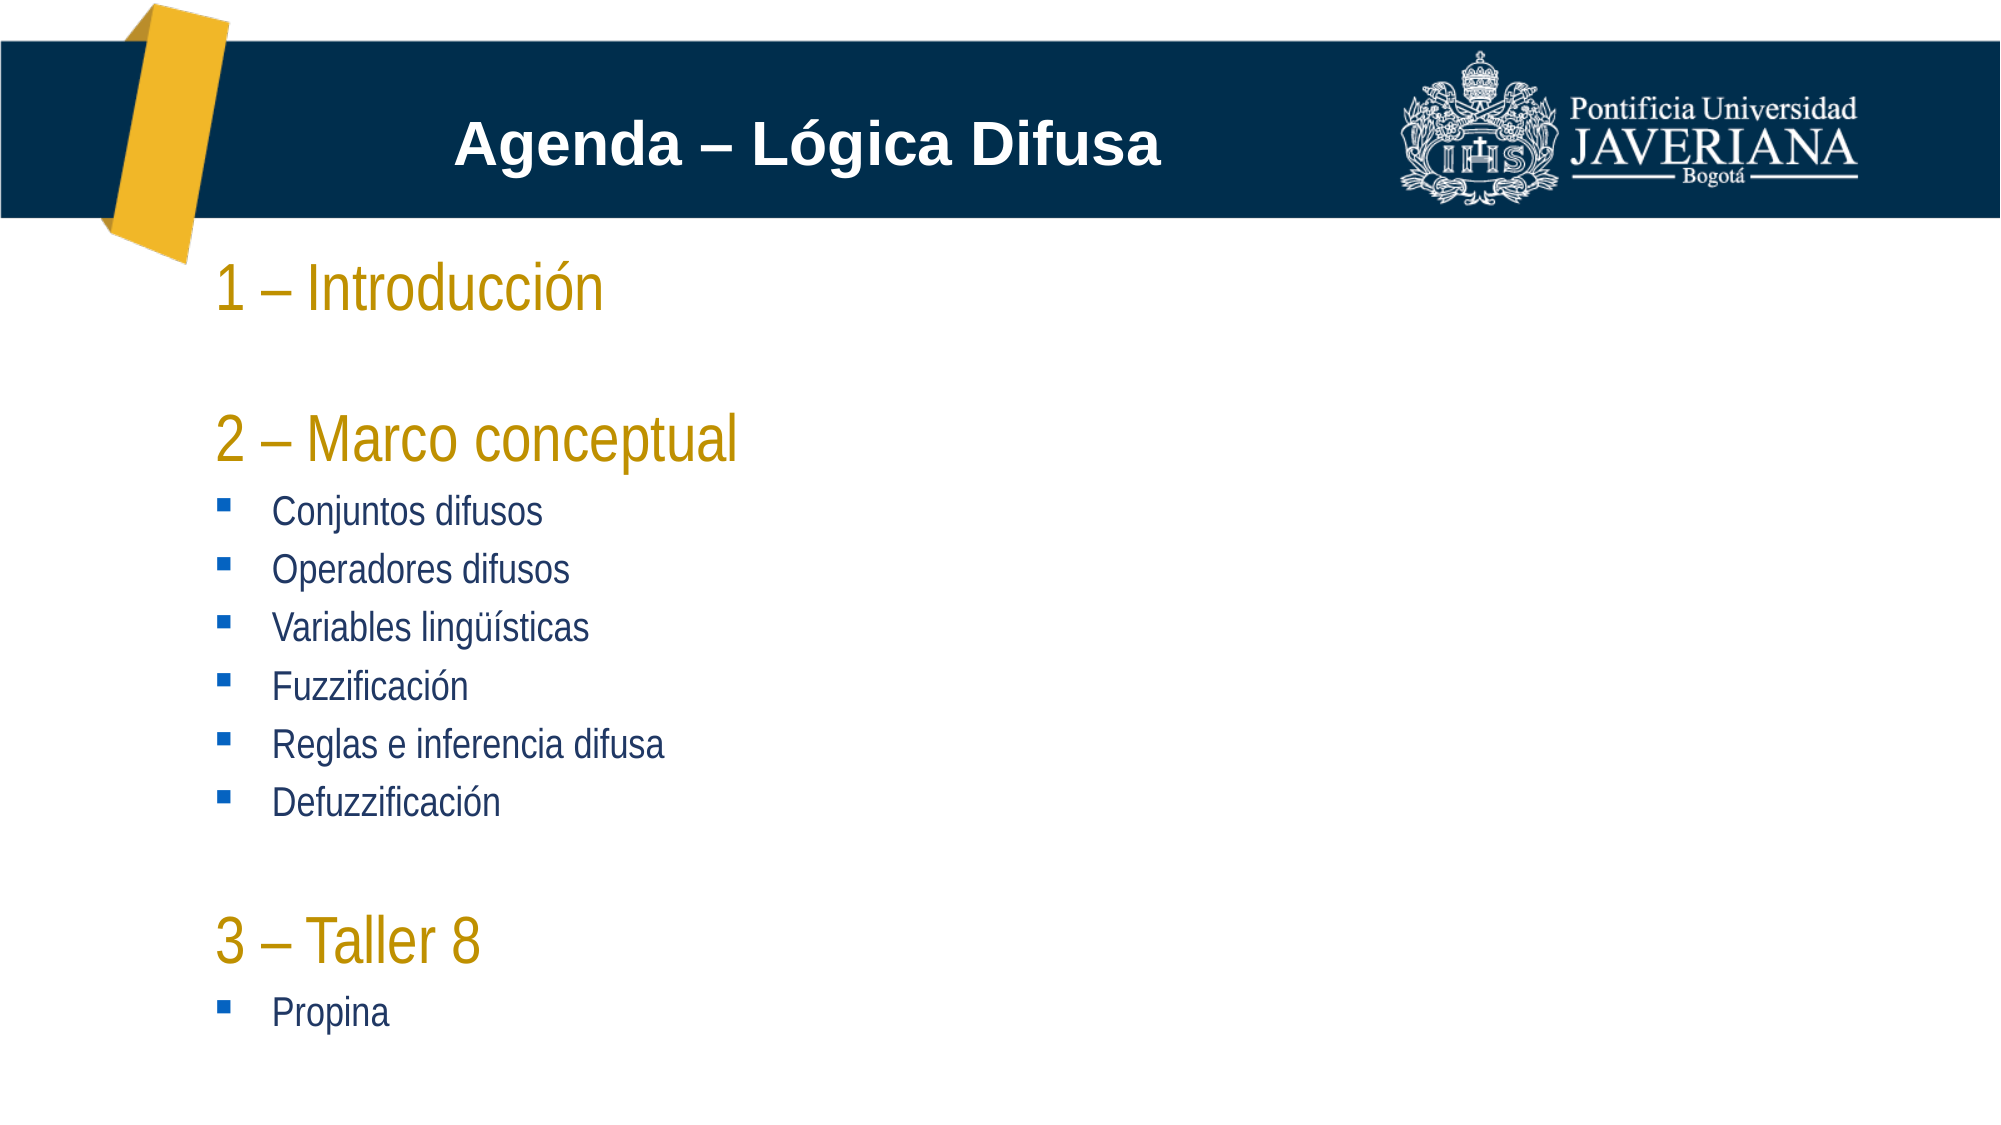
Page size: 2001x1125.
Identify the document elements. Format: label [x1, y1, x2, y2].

list [0, 0, 2000, 1125]
